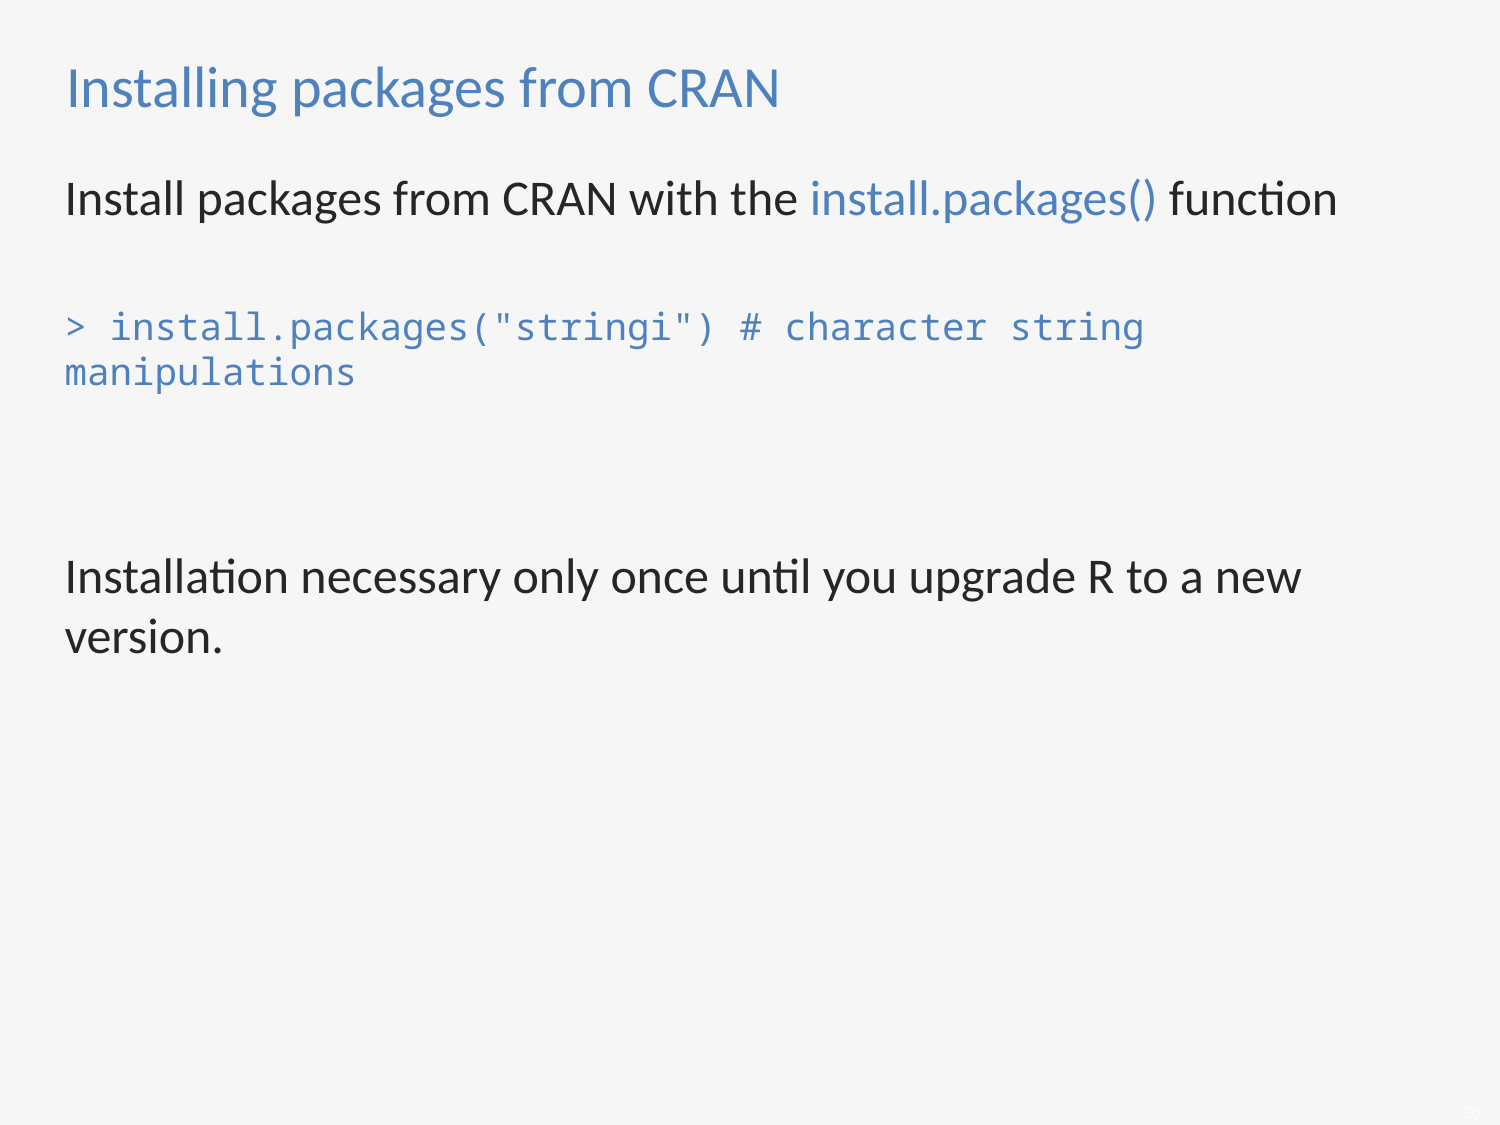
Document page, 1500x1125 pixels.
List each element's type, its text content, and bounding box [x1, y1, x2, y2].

list Install packages from CRAN with the install.packages() function > install.packages("stringi") # character string manipulations Installation necessary only once until you upgrade R to a new version. [64, 165, 1459, 1019]
title Installing packages from CRAN [42, 56, 1346, 121]
